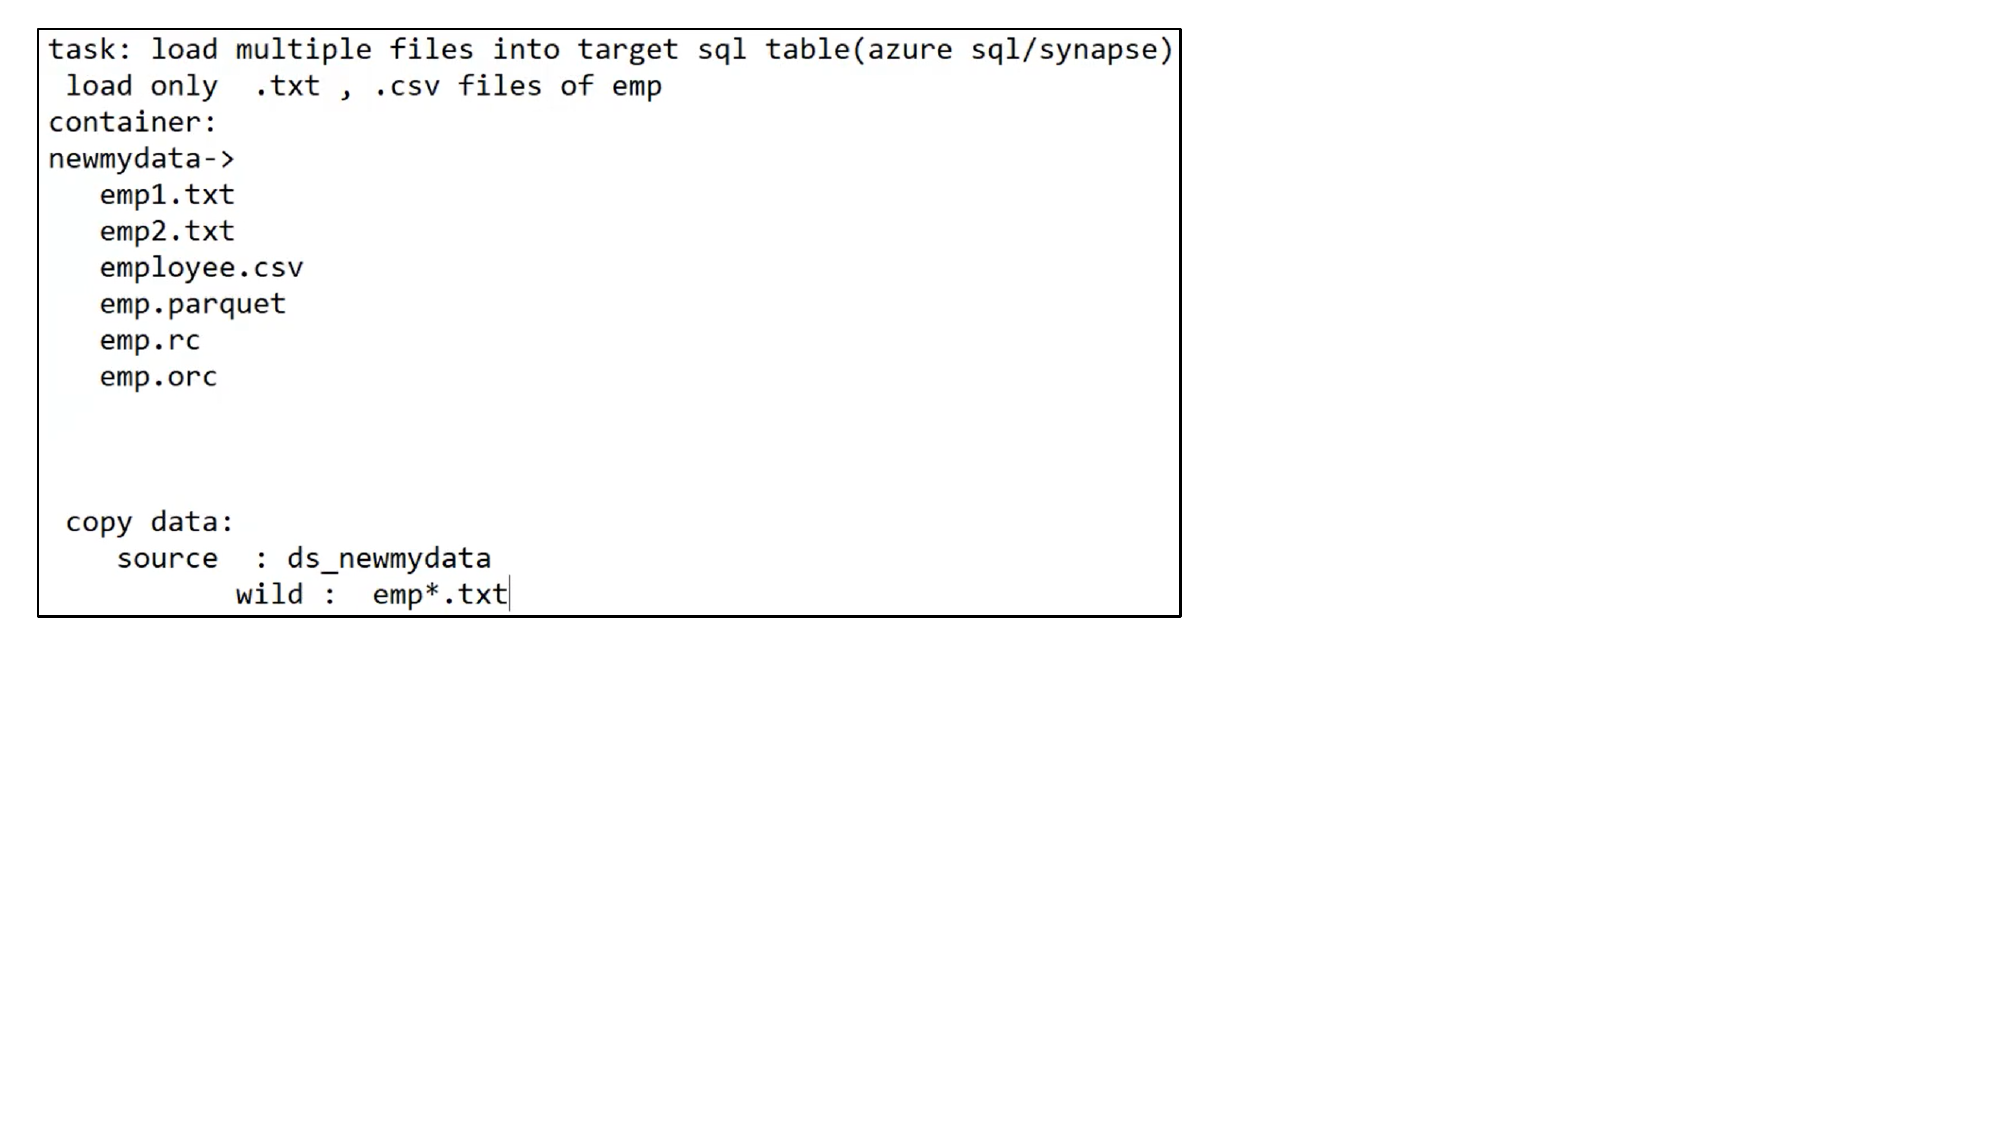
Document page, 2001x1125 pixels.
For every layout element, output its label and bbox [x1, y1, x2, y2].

picture [39, 30, 1180, 616]
